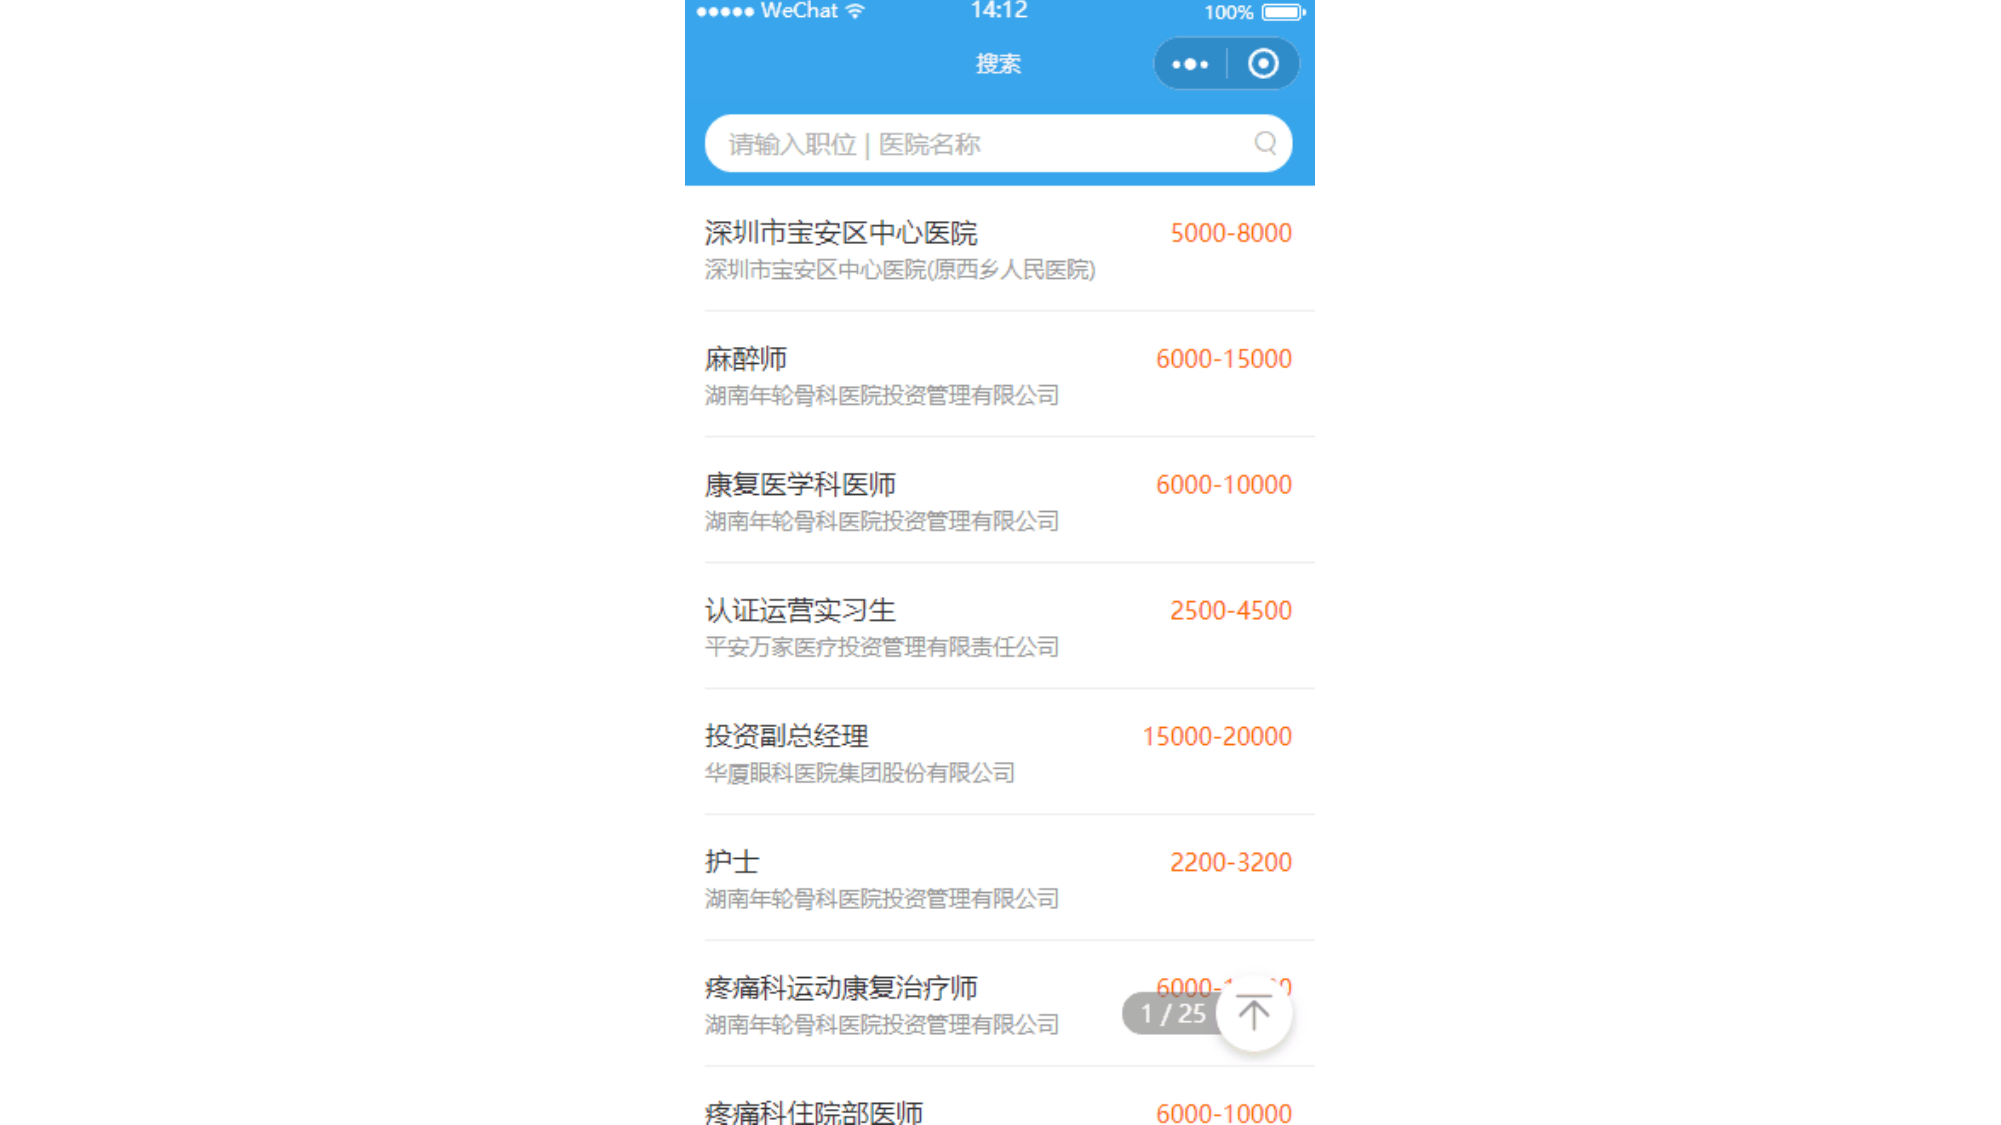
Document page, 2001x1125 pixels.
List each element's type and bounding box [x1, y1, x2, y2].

picture [685, 0, 1315, 1125]
